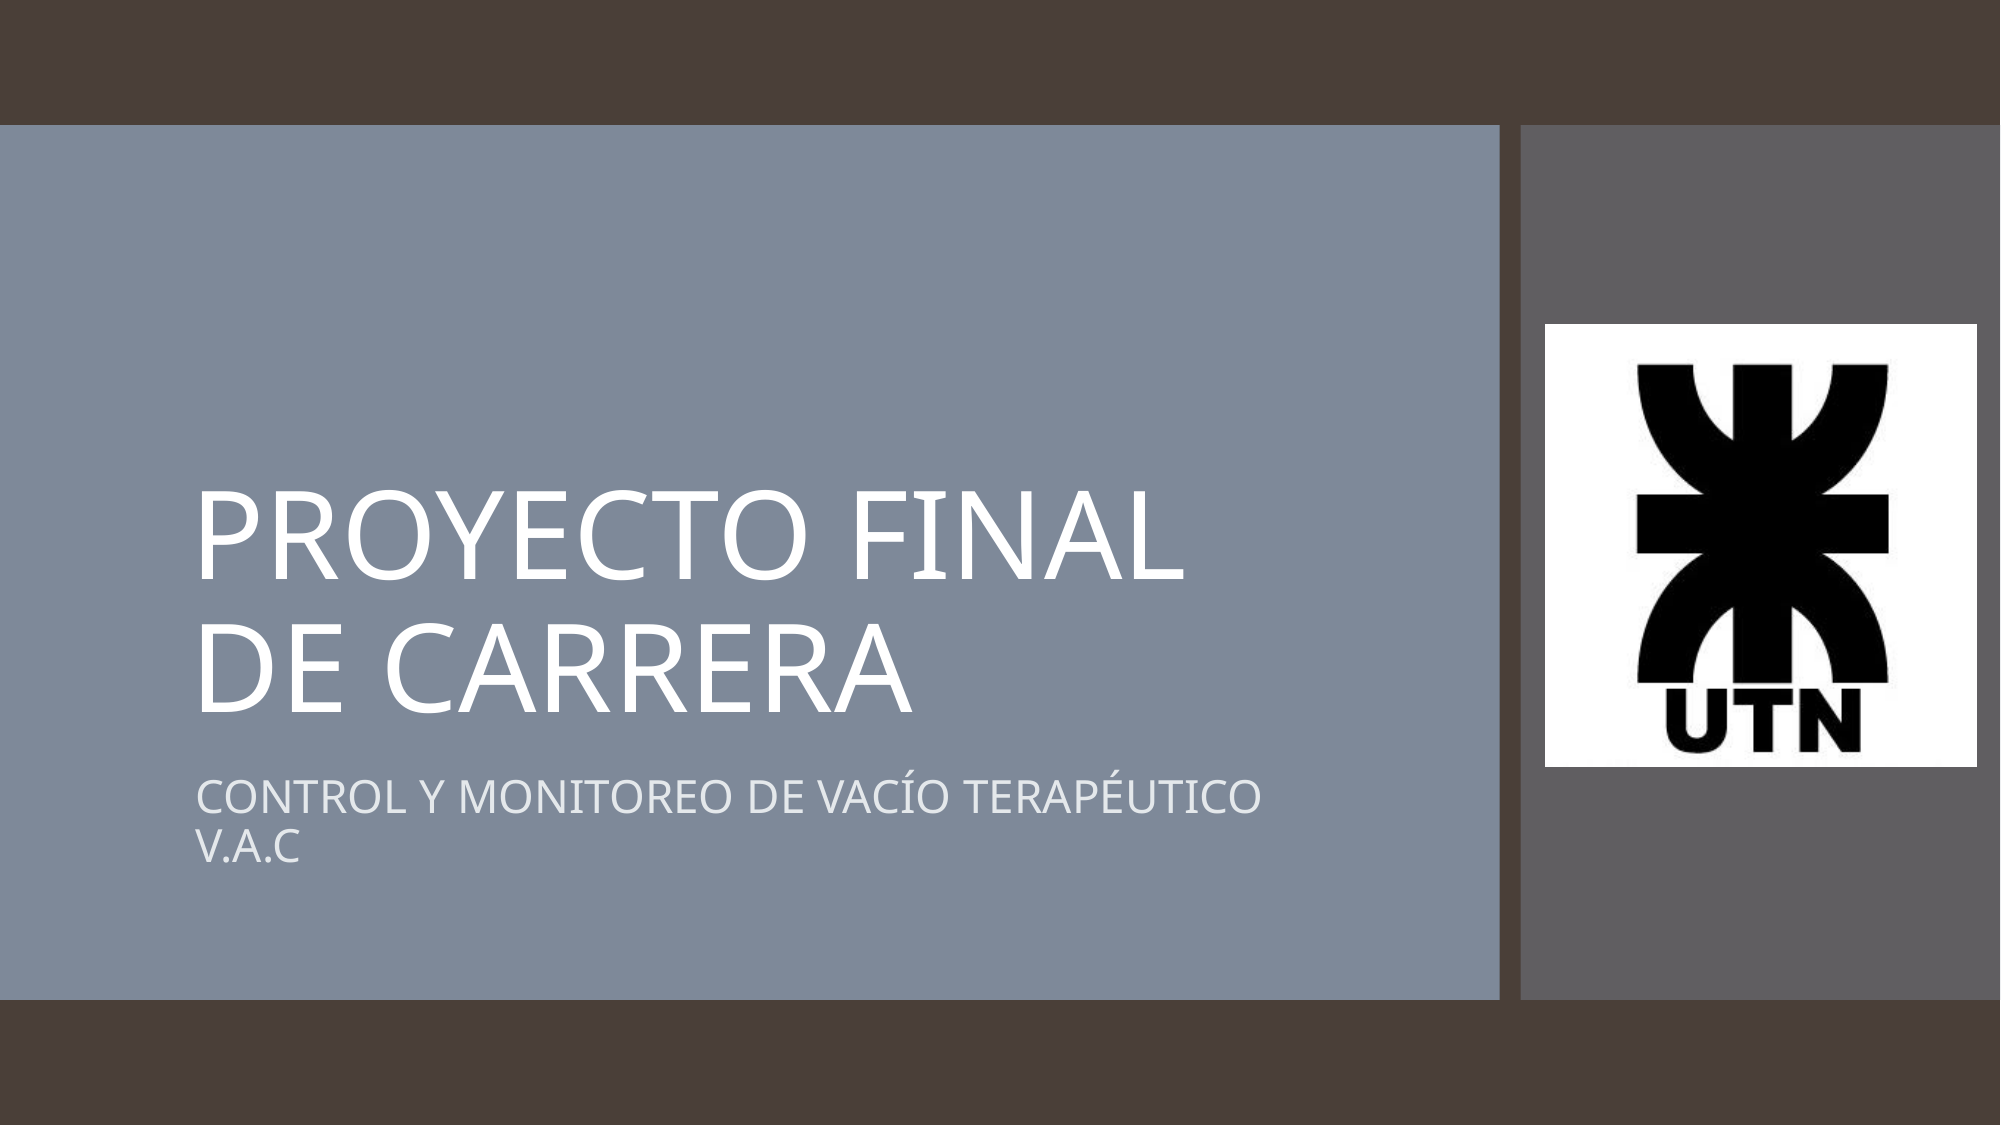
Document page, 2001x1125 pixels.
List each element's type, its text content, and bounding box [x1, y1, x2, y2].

subtitle CONTROL Y MONITOREO DE VACÍO TERAPÉUTICO V.A.C [180, 766, 1381, 917]
title PROYECTO FINAL DE CARRERA [175, 213, 1376, 747]
picture [1544, 324, 1977, 767]
